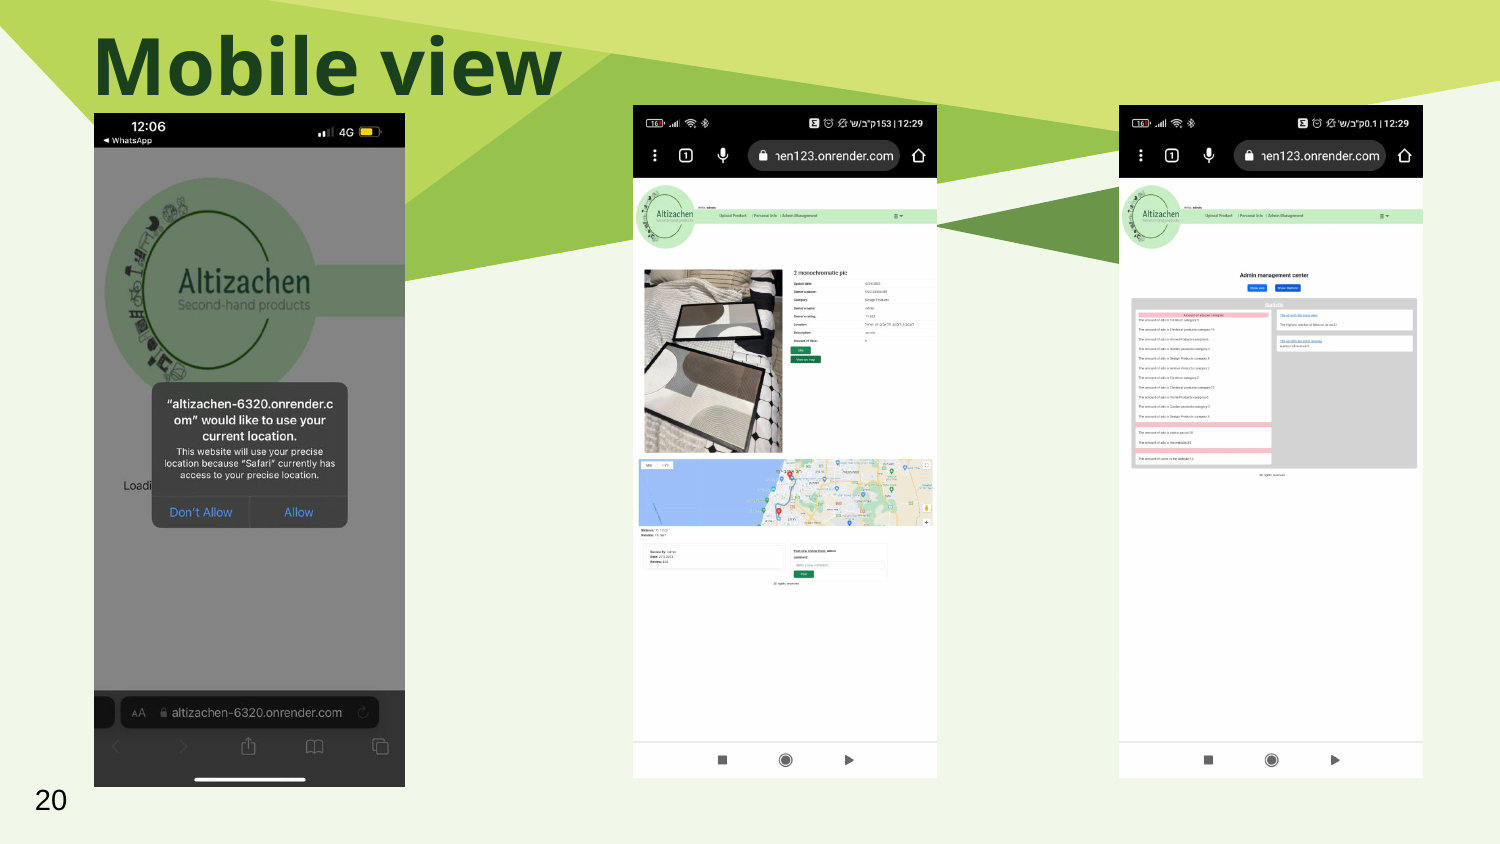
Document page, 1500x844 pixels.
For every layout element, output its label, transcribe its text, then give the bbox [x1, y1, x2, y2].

text_box 20 [19, 773, 109, 824]
picture [93, 113, 405, 787]
text_box Mobile view [76, 1, 1367, 122]
picture [1119, 104, 1423, 778]
picture [633, 104, 937, 778]
